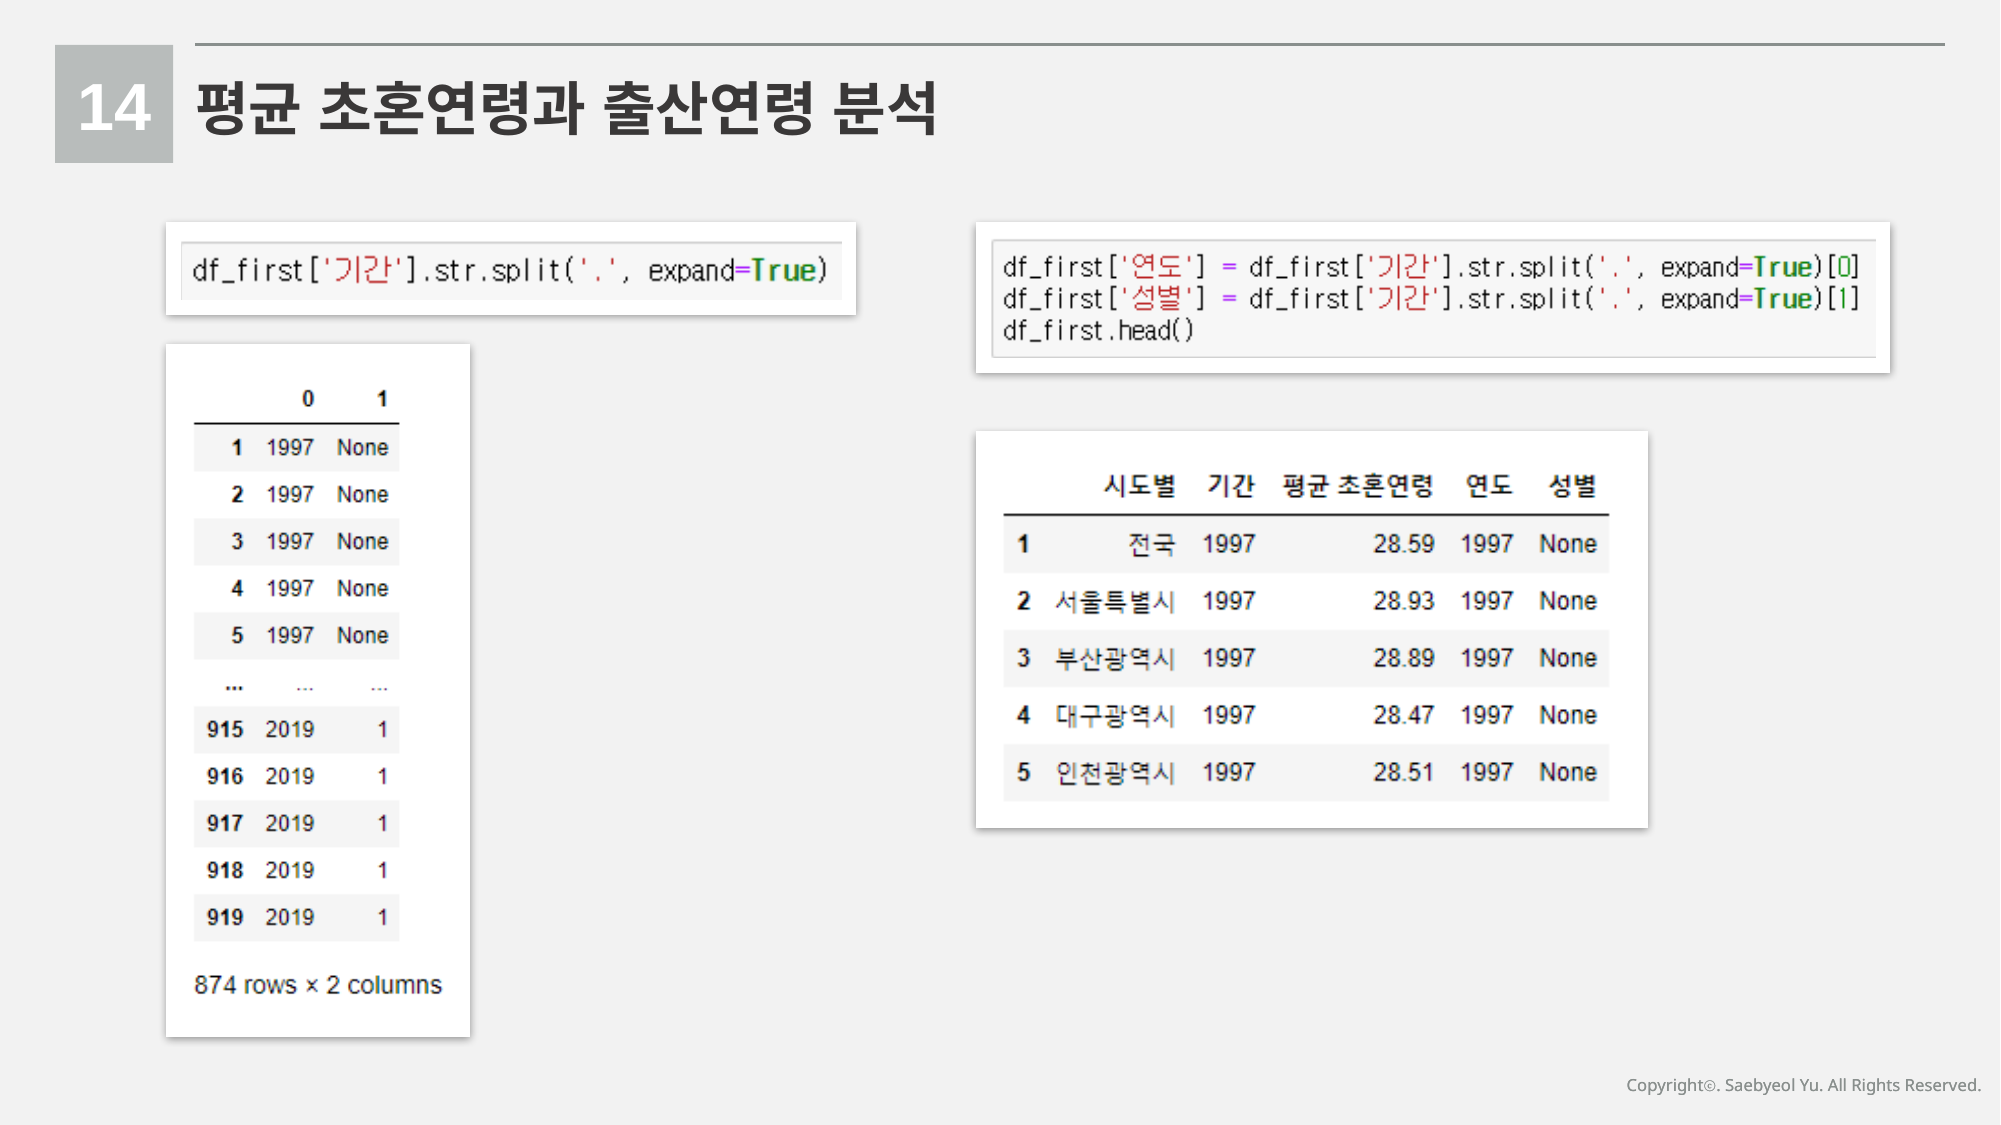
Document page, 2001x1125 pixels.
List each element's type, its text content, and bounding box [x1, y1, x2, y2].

text_box 14 [54, 44, 174, 164]
text_box 평균 초혼연령과 출산연령 분석 [180, 65, 1025, 150]
text_box Copyrightⓒ. Saebyeol Yu. All Rights Reserved. [1611, 1067, 1998, 1102]
picture [180, 358, 456, 1023]
picture [990, 236, 1876, 359]
picture [180, 236, 842, 300]
picture [990, 445, 1634, 814]
